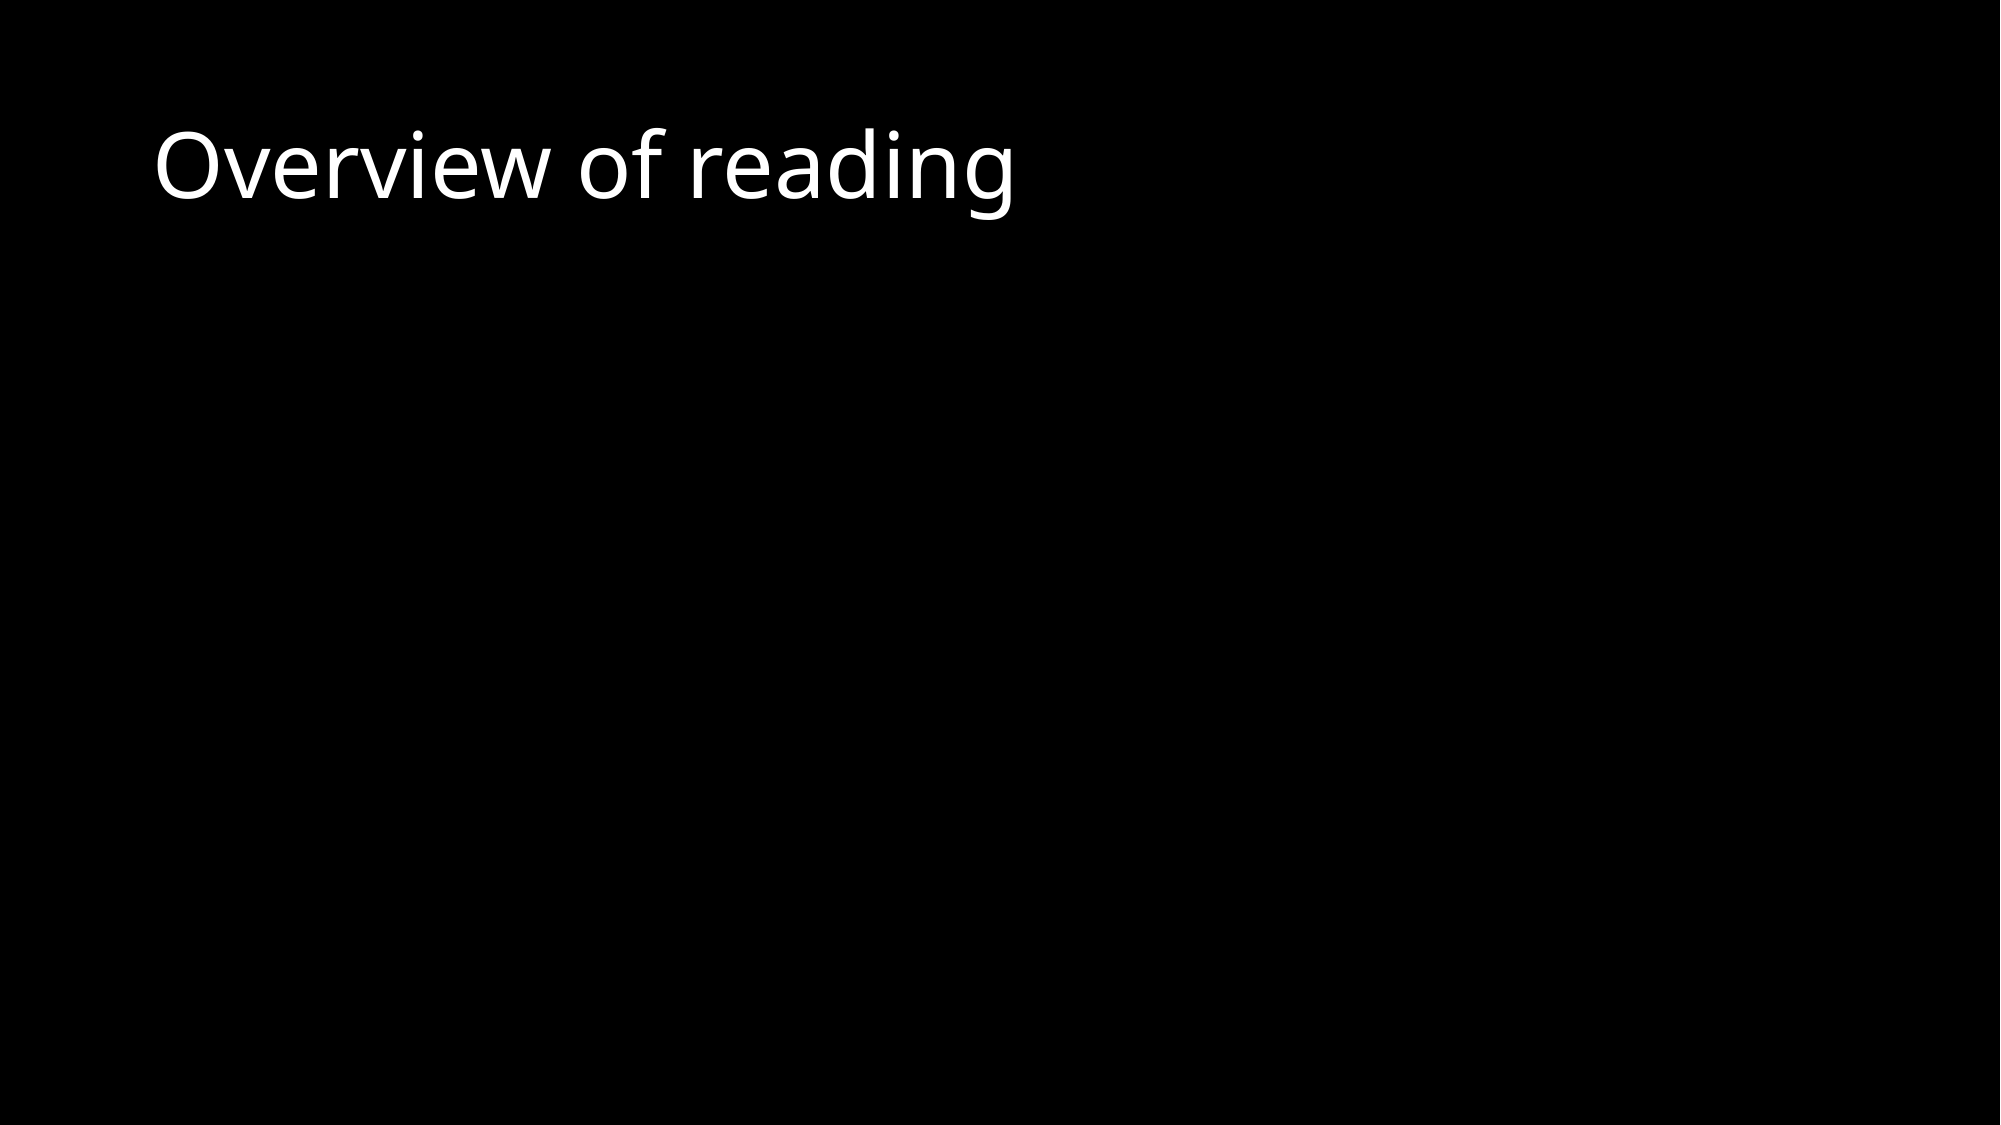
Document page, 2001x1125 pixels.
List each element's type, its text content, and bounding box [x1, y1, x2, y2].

title Overview of reading [137, 59, 1863, 278]
